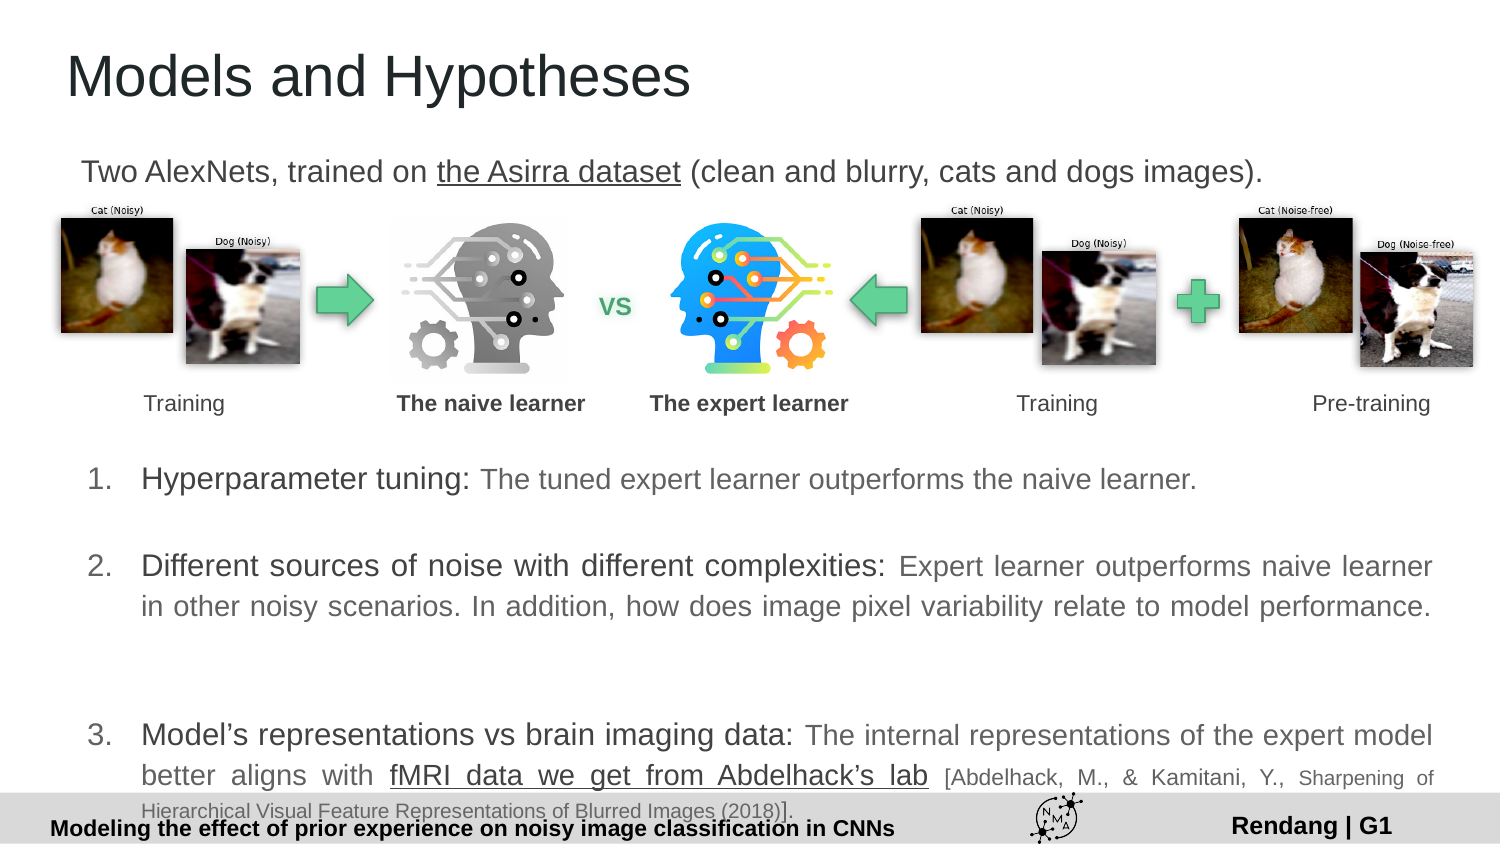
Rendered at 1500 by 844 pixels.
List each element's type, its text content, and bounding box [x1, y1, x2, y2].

text_box VS [583, 271, 651, 336]
text_box The naive learner [381, 369, 608, 432]
text_box Training [1001, 369, 1121, 432]
text_box Pre-training [1297, 369, 1460, 432]
picture [59, 200, 174, 338]
picture [666, 217, 845, 383]
text_box Two AlexNets, trained on the Asirra dataset (clean and blurry, cats and dogs images). [65, 130, 1449, 204]
picture [1030, 815, 1083, 844]
picture [185, 231, 305, 369]
text_box [317, 274, 374, 326]
picture [1359, 234, 1474, 372]
picture [389, 217, 568, 383]
title Models and Hypotheses [51, 23, 1449, 117]
text_box The expert learner [634, 369, 872, 432]
picture [919, 200, 1034, 338]
text_box [1177, 279, 1220, 323]
text_box Training [128, 369, 248, 432]
text_box [850, 274, 907, 326]
list Hyperparameter tuning: The tuned expert learner outperforms the naive learner. Different sources of noise with different complexities: Expert learner outperforms naive learner in other noisy scenarios. In addition, how does image pixel variability relate to model performance. Model’s representations vs brain imaging data: The internal representations of the expert model better aligns with fMRI data we get from Abdelhack’s lab [Abdelhack, M., & Kamitani, Y., Sharpening of Hierarchical Visual Feature Representations of Blurred Images (2018)]. [51, 438, 1449, 815]
picture [1233, 200, 1353, 338]
picture [1041, 233, 1162, 371]
